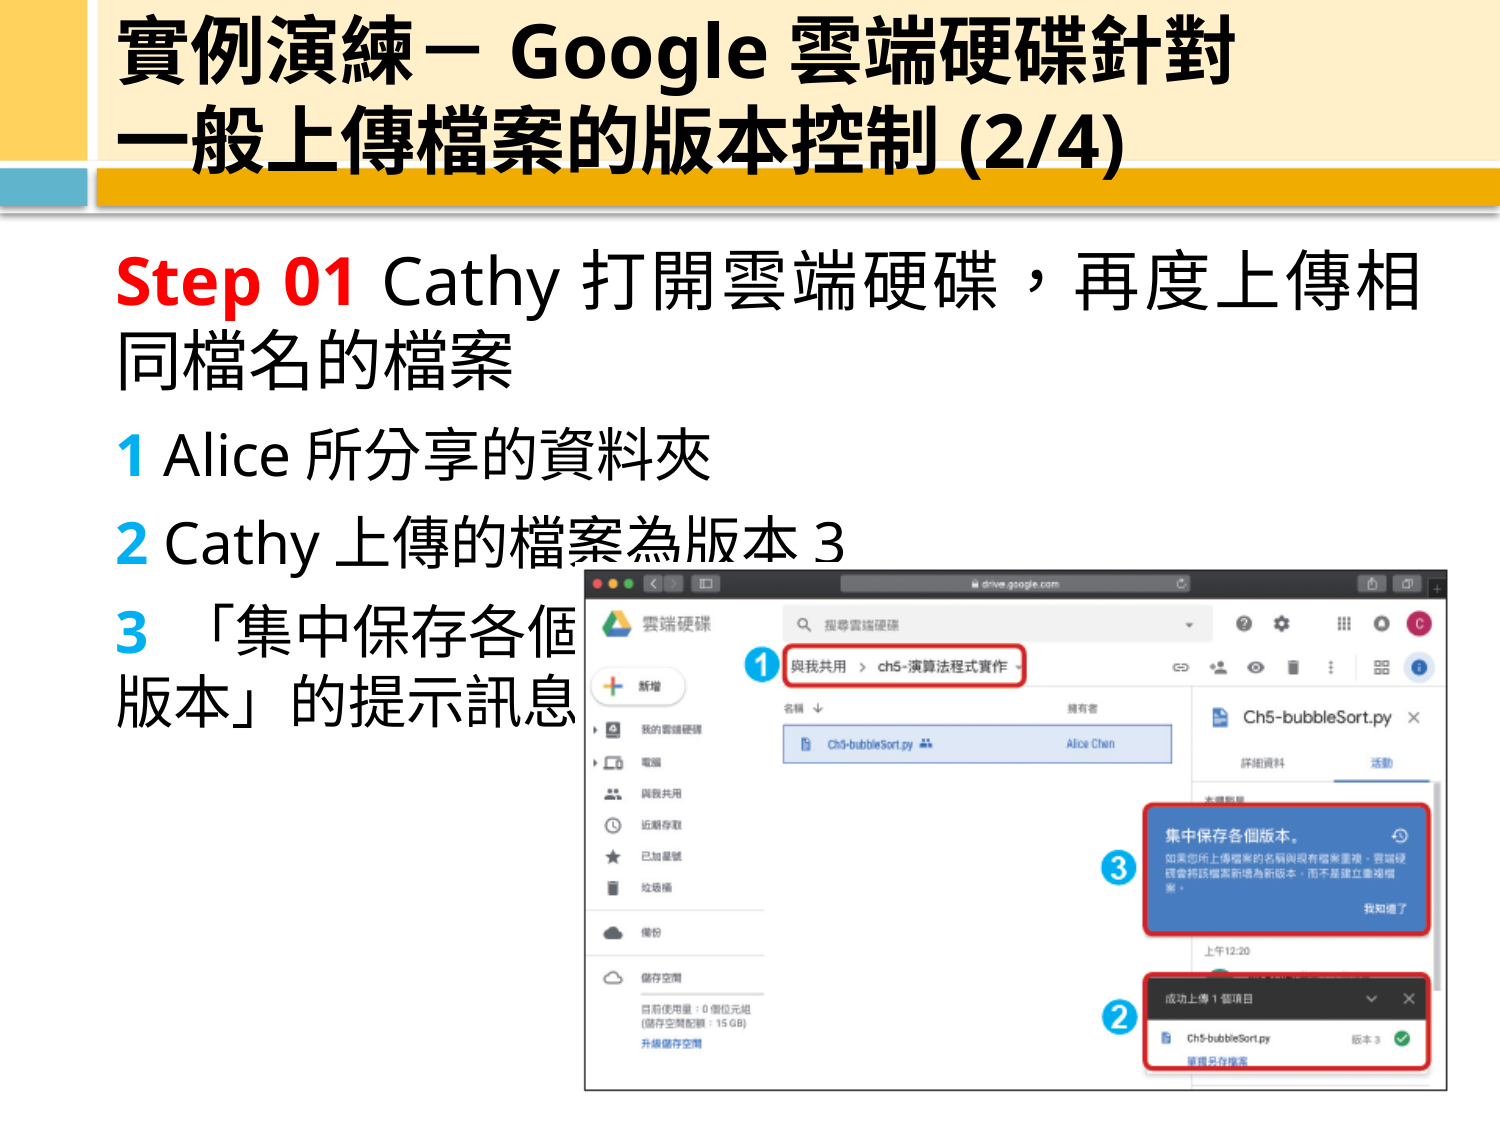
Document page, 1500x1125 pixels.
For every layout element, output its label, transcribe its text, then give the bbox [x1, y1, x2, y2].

title 實例演練－Google雲端硬碟針對 一般上傳檔案的版本控制(2/4) [100, 26, 1438, 161]
list Step 01 Cathy打開雲端硬碟，再度上傳相同檔名的檔案 1 Alice所分享的資料夾 2 Cathy上傳的檔案為版本3 3 「集中保存各個 版本」的提示訊息 [100, 231, 1438, 1024]
picture [574, 562, 1454, 1096]
